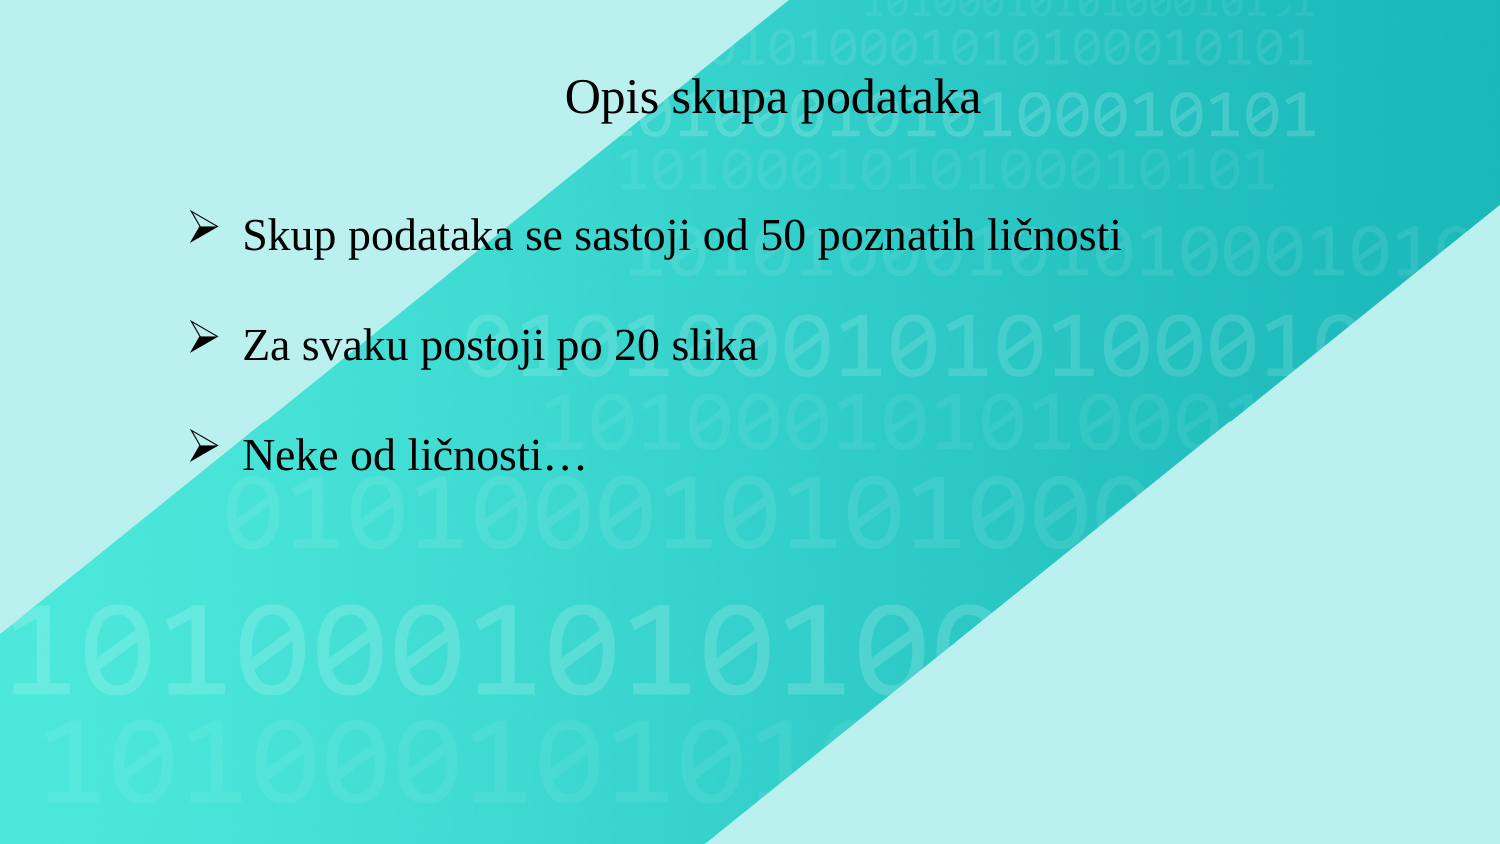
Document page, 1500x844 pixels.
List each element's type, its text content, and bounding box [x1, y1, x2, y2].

picture [0, 0, 1500, 844]
text_box Opis skupa podataka [336, 55, 1223, 131]
text_box Skup podataka se sastoji od 50 poznatih ličnosti Za svaku postoji po 20 slika Neke od ličnosti… [171, 197, 1388, 533]
